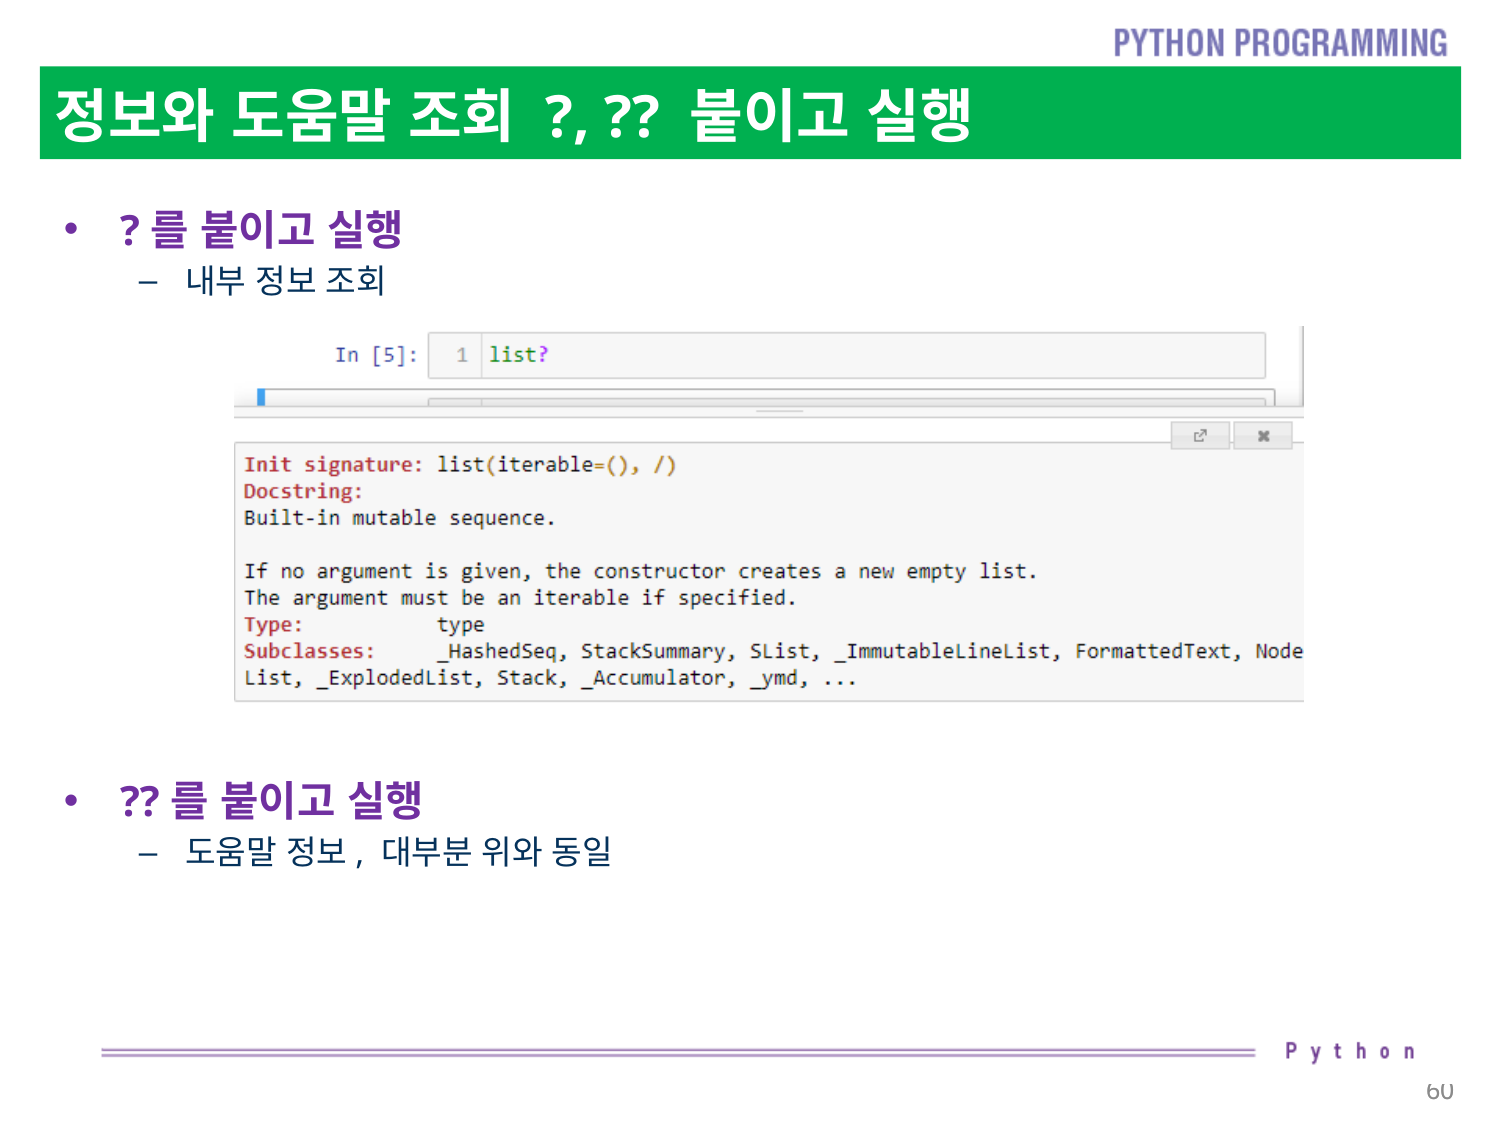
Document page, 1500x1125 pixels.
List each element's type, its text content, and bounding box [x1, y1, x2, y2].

picture [18, 1020, 1483, 1084]
picture [1106, 13, 1462, 66]
title 정보와 도움말 조회 ?, ?? 붙이고 실행 [39, 76, 1444, 152]
list ?를 붙이고 실행 내부 정보 조회 ??를 붙이고 실행 도움말 정보, 대부분 위와 동일 [48, 195, 1461, 1041]
picture [234, 326, 1304, 732]
slide_number 60 [1119, 1071, 1470, 1112]
